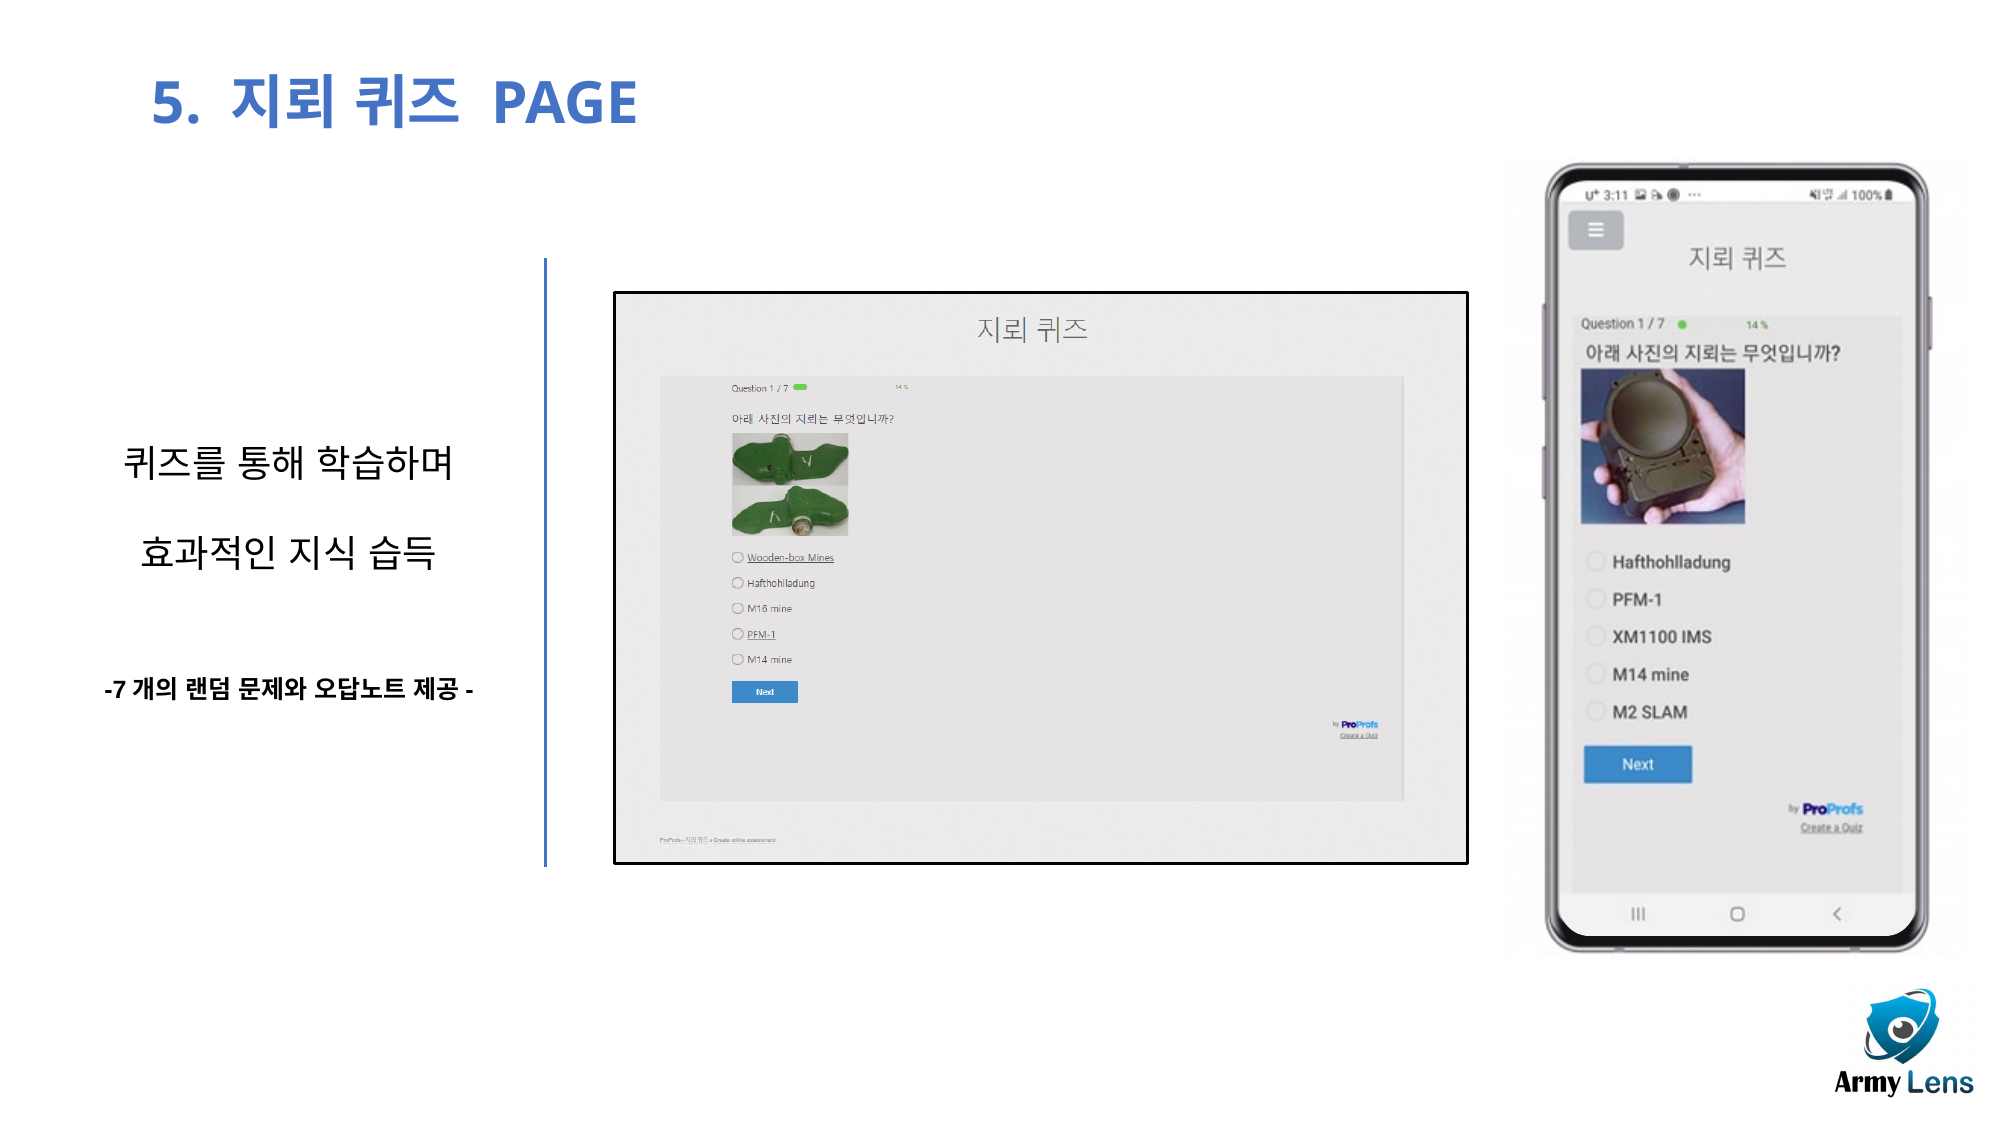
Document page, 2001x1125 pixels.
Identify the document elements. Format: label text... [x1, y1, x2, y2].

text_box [1504, 158, 1971, 962]
text_box -7개의 랜덤 문제와 오답노트 제공- [70, 541, 508, 836]
picture [616, 293, 1466, 862]
text_box 5. 지뢰 퀴즈 PAGE [52, 69, 738, 131]
picture [1816, 975, 1981, 1105]
text_box 퀴즈를 통해 학습하며 효과적인 지식 습득 [70, 435, 508, 534]
